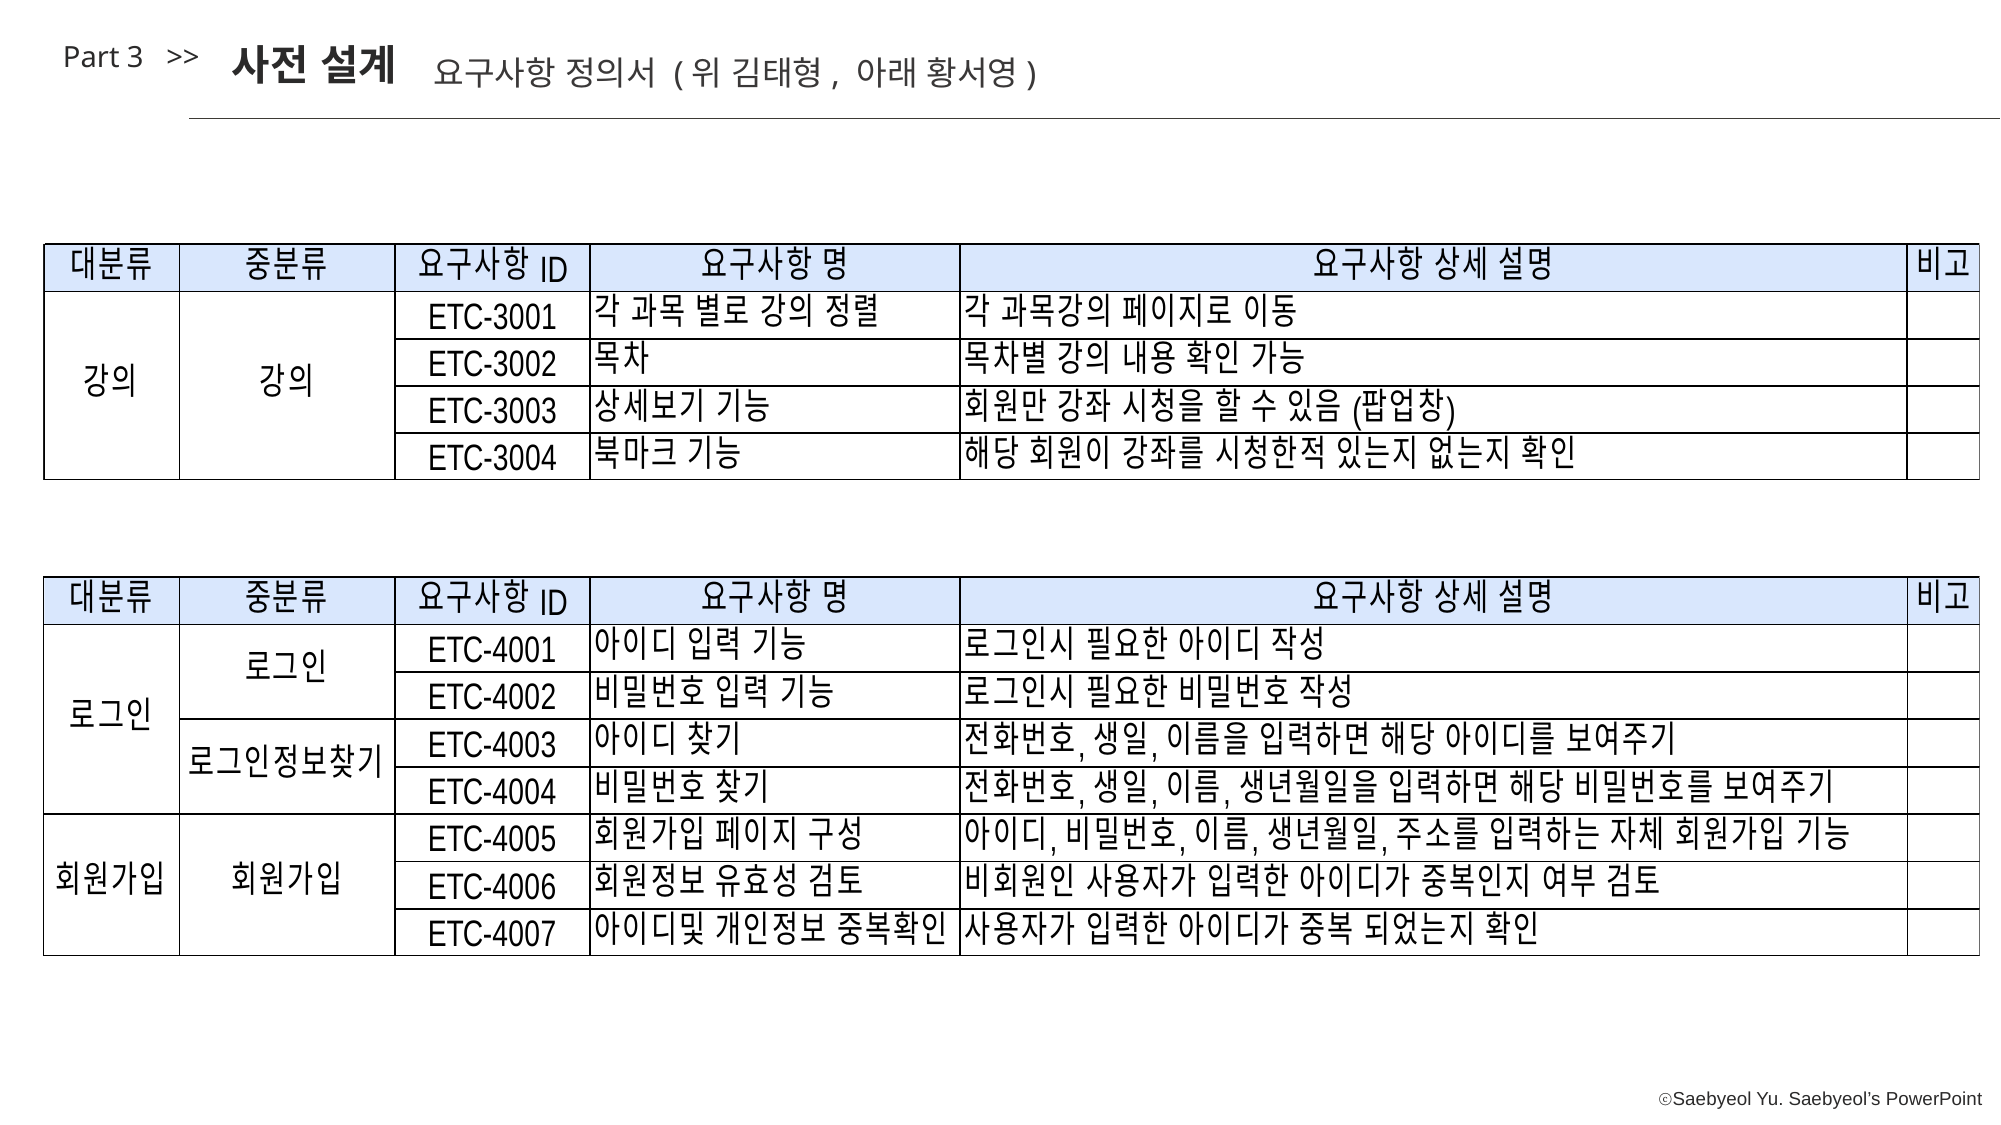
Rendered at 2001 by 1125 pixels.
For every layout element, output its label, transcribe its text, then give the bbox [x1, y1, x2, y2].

picture [43, 243, 1981, 482]
picture [43, 576, 1981, 958]
text_box 요구사항 정의서 (위 김태형, 아래 황서영) [419, 44, 1130, 100]
text_box 사전 설계 [216, 31, 413, 97]
text_box Part 3 >> [48, 30, 215, 81]
